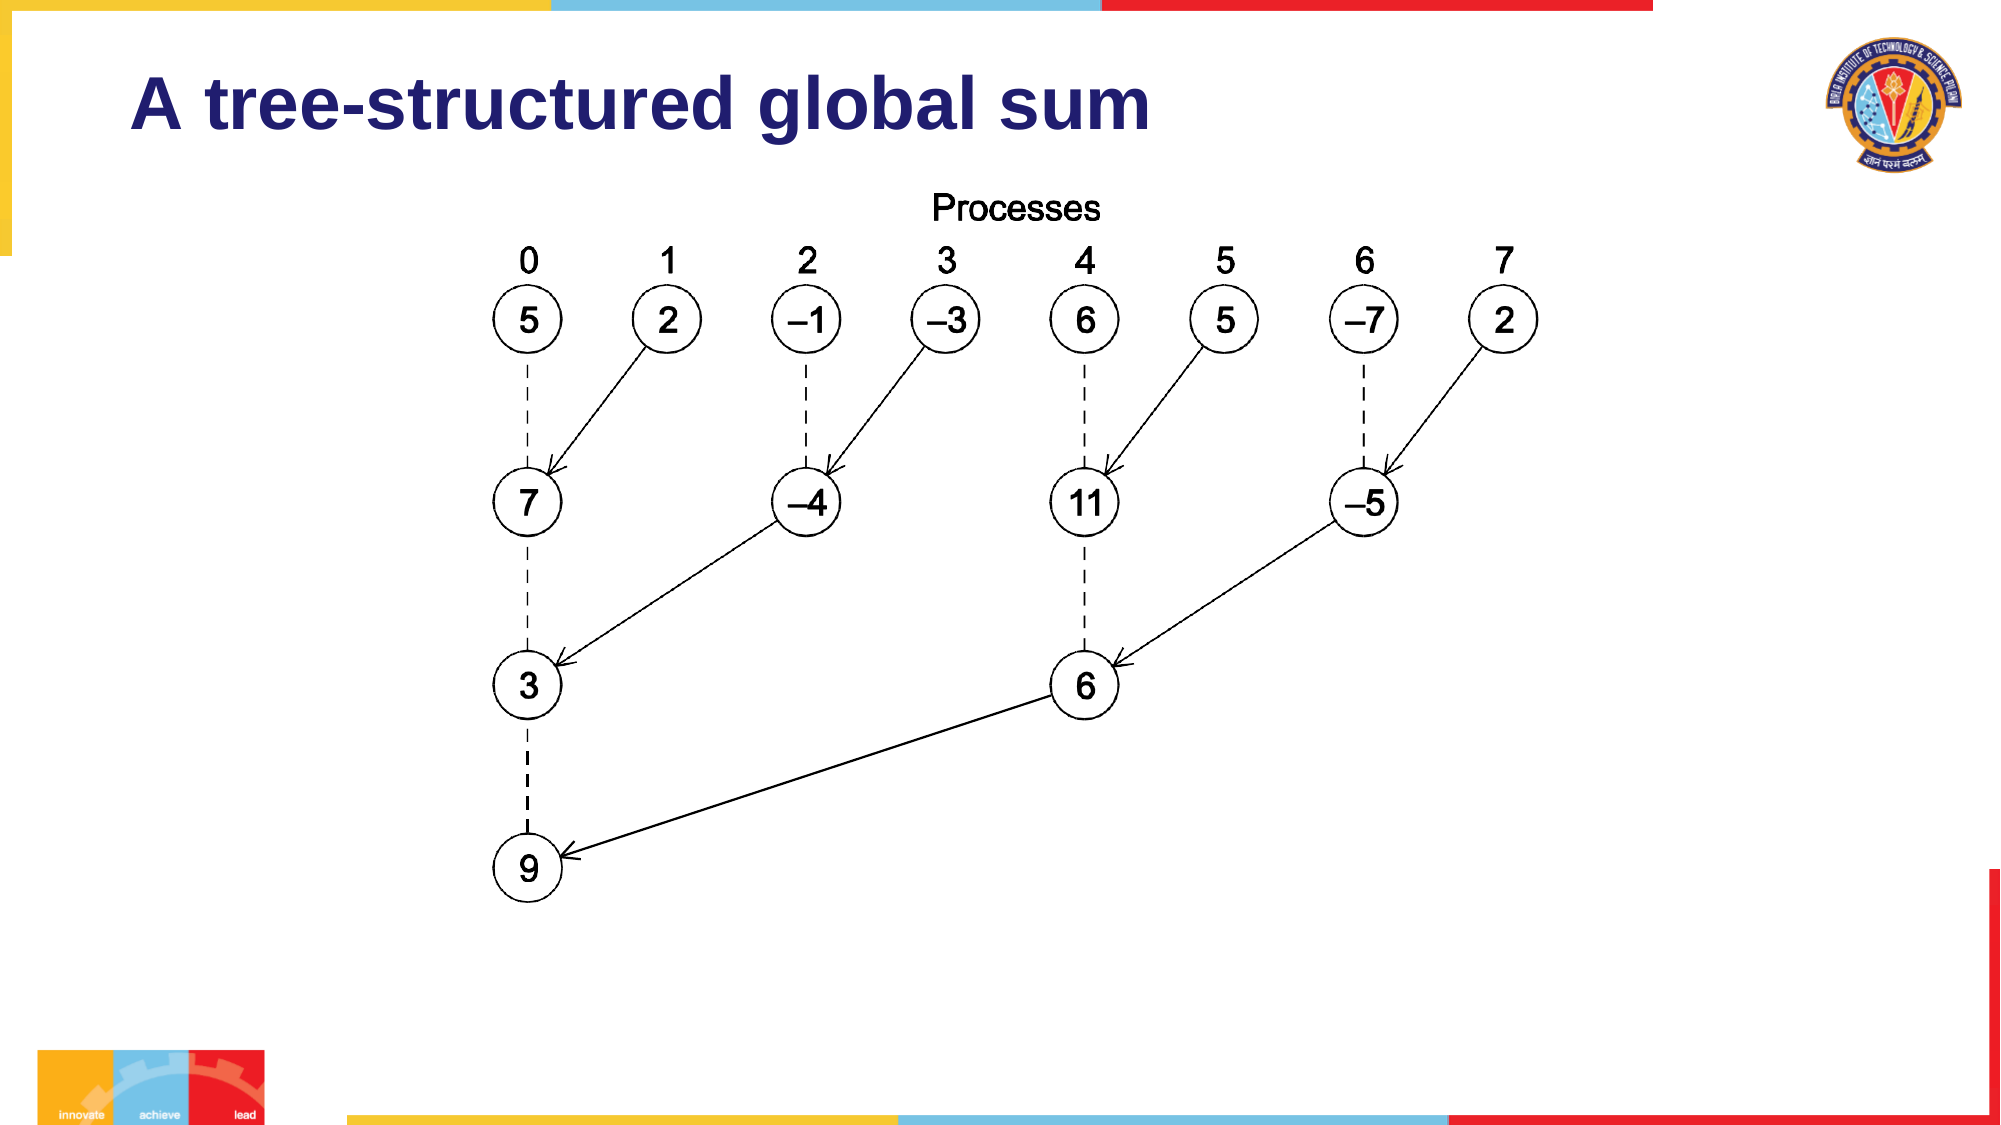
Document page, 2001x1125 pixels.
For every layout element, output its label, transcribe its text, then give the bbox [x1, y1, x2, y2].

picture [0, 0, 1653, 256]
picture [37, 1049, 265, 1125]
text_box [492, 246, 1539, 904]
picture [347, 869, 2000, 1125]
picture [1825, 37, 1962, 174]
picture [933, 192, 1101, 221]
title A tree-structured global sum [127, 52, 1873, 243]
